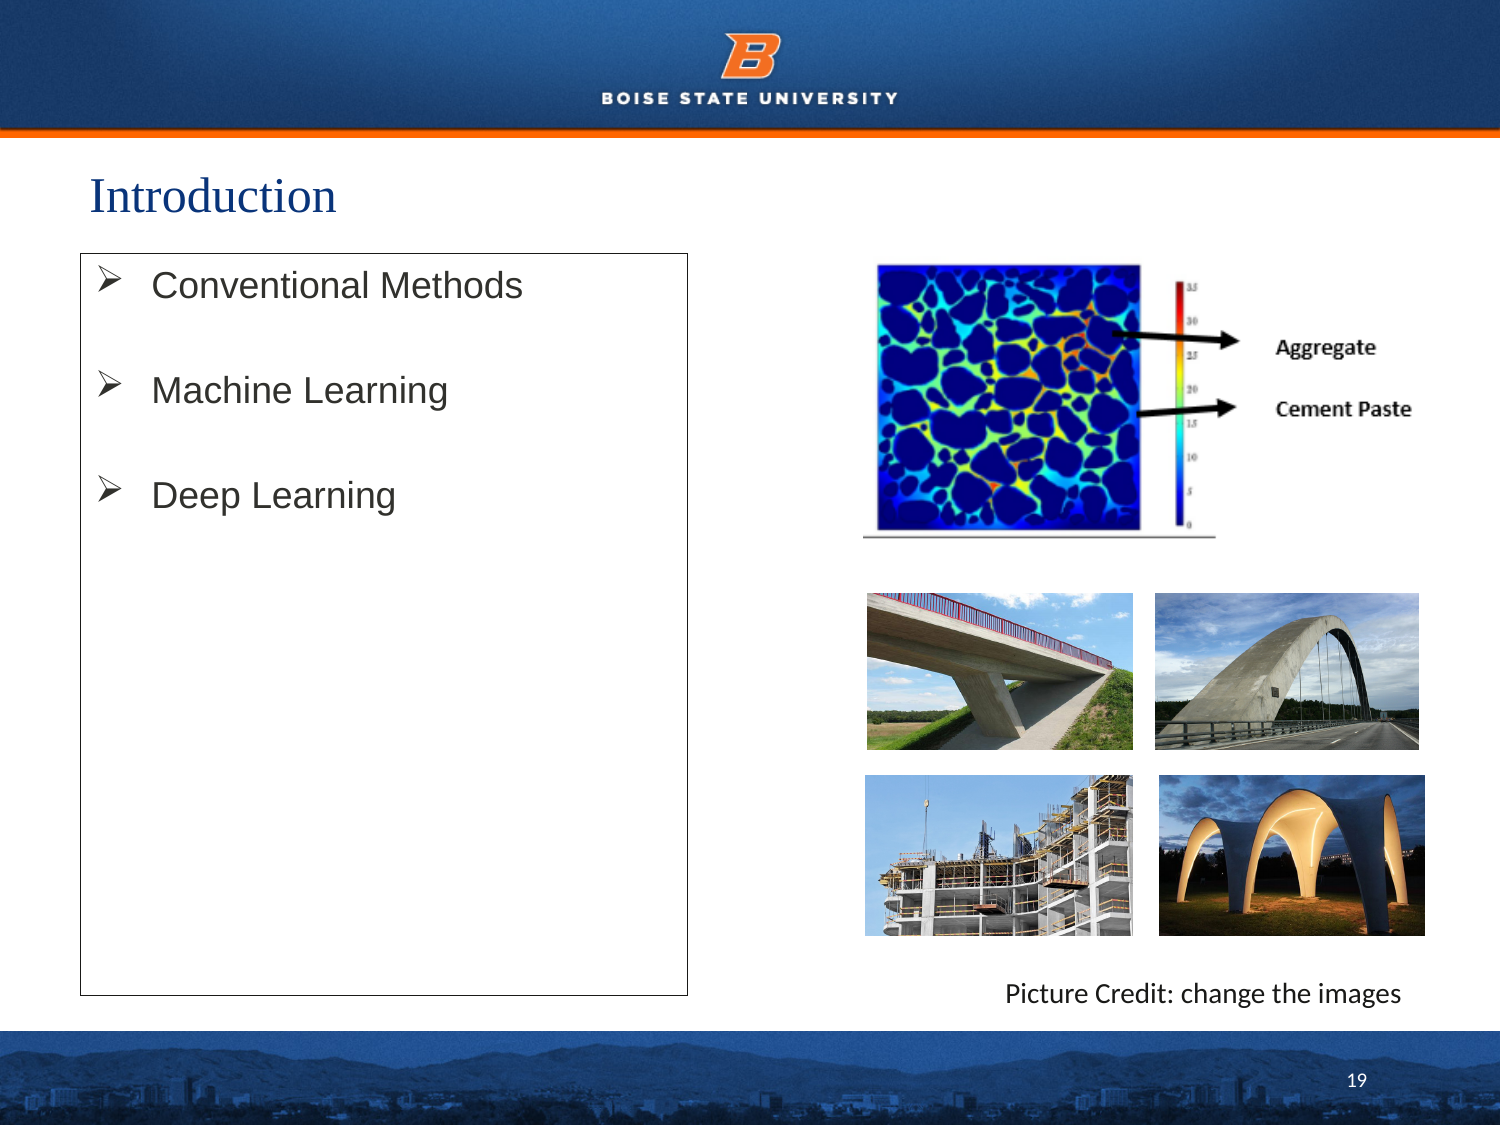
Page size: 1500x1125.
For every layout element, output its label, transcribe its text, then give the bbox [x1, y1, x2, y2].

picture [0, 0, 1500, 138]
text_box Picture Credit: change the images [990, 966, 1417, 1017]
picture [1154, 593, 1420, 751]
title Introduction [74, 133, 375, 252]
picture [863, 251, 1426, 545]
picture [865, 775, 1133, 936]
picture [1159, 775, 1426, 936]
picture [0, 1031, 1500, 1125]
picture [866, 593, 1133, 751]
list Conventional Methods Machine Learning Deep Learning [80, 253, 688, 996]
